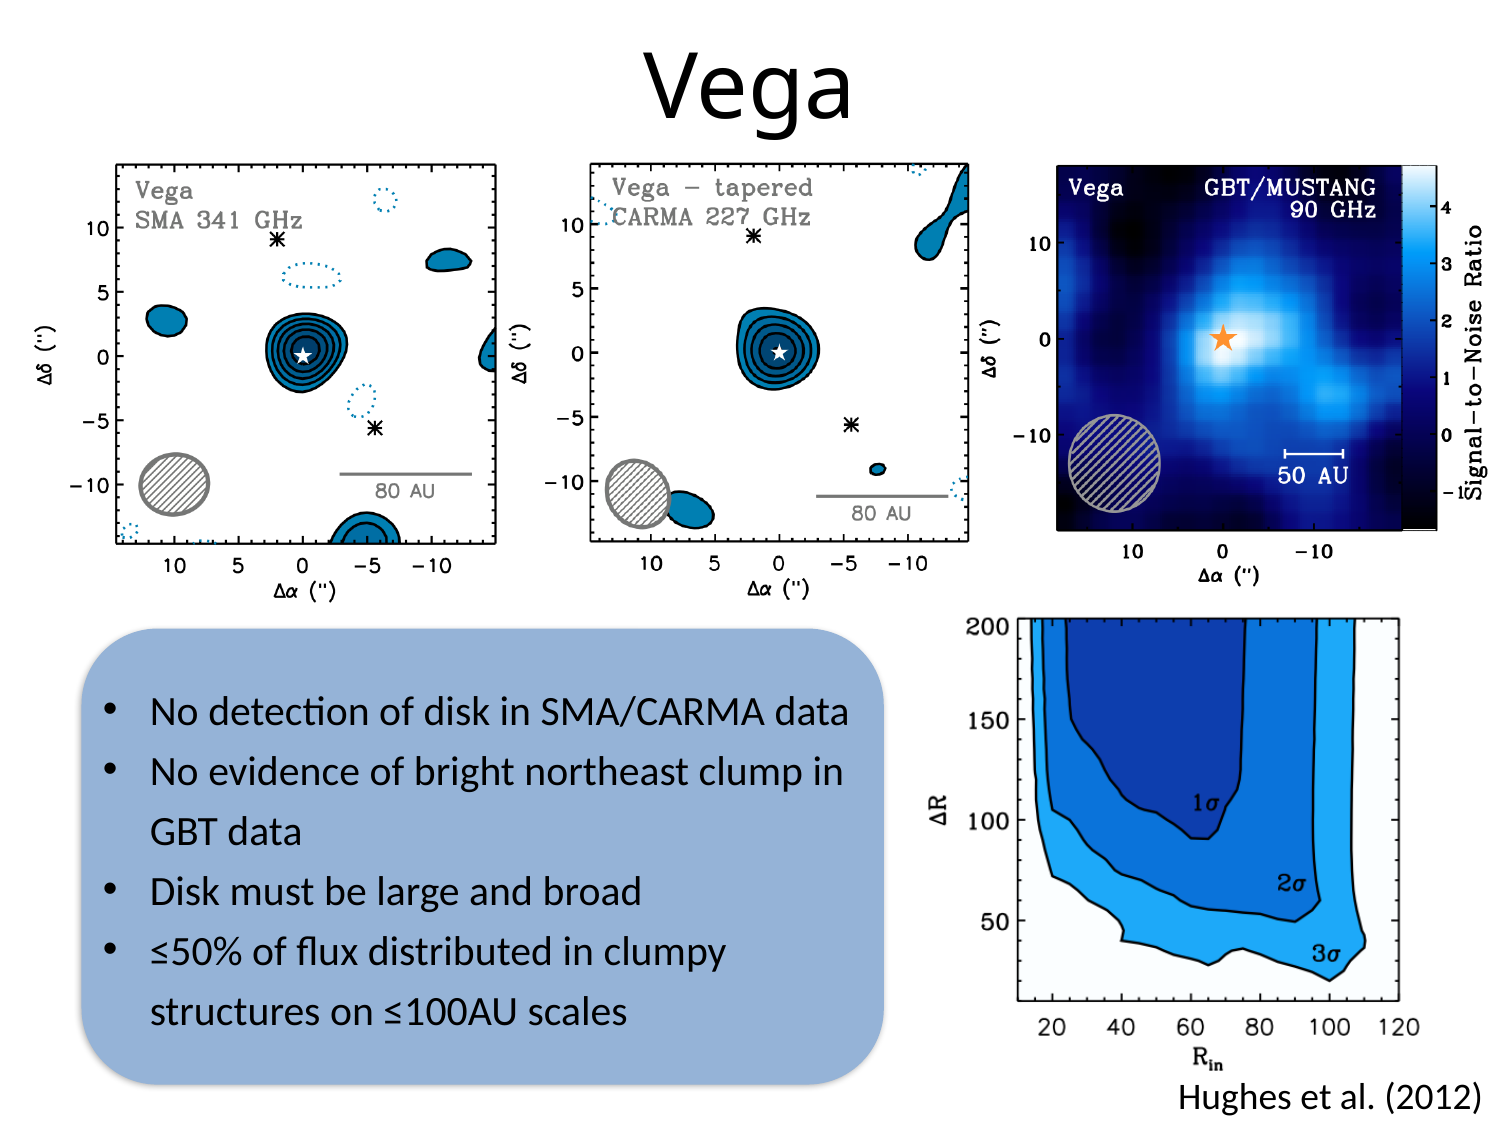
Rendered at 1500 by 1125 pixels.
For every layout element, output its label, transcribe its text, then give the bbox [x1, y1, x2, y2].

text_box Hughes et al. (2012) [1163, 1064, 1499, 1125]
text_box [81, 628, 885, 1085]
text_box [29, 154, 1496, 608]
title Vega [75, 8, 1425, 153]
picture [924, 606, 1426, 1074]
